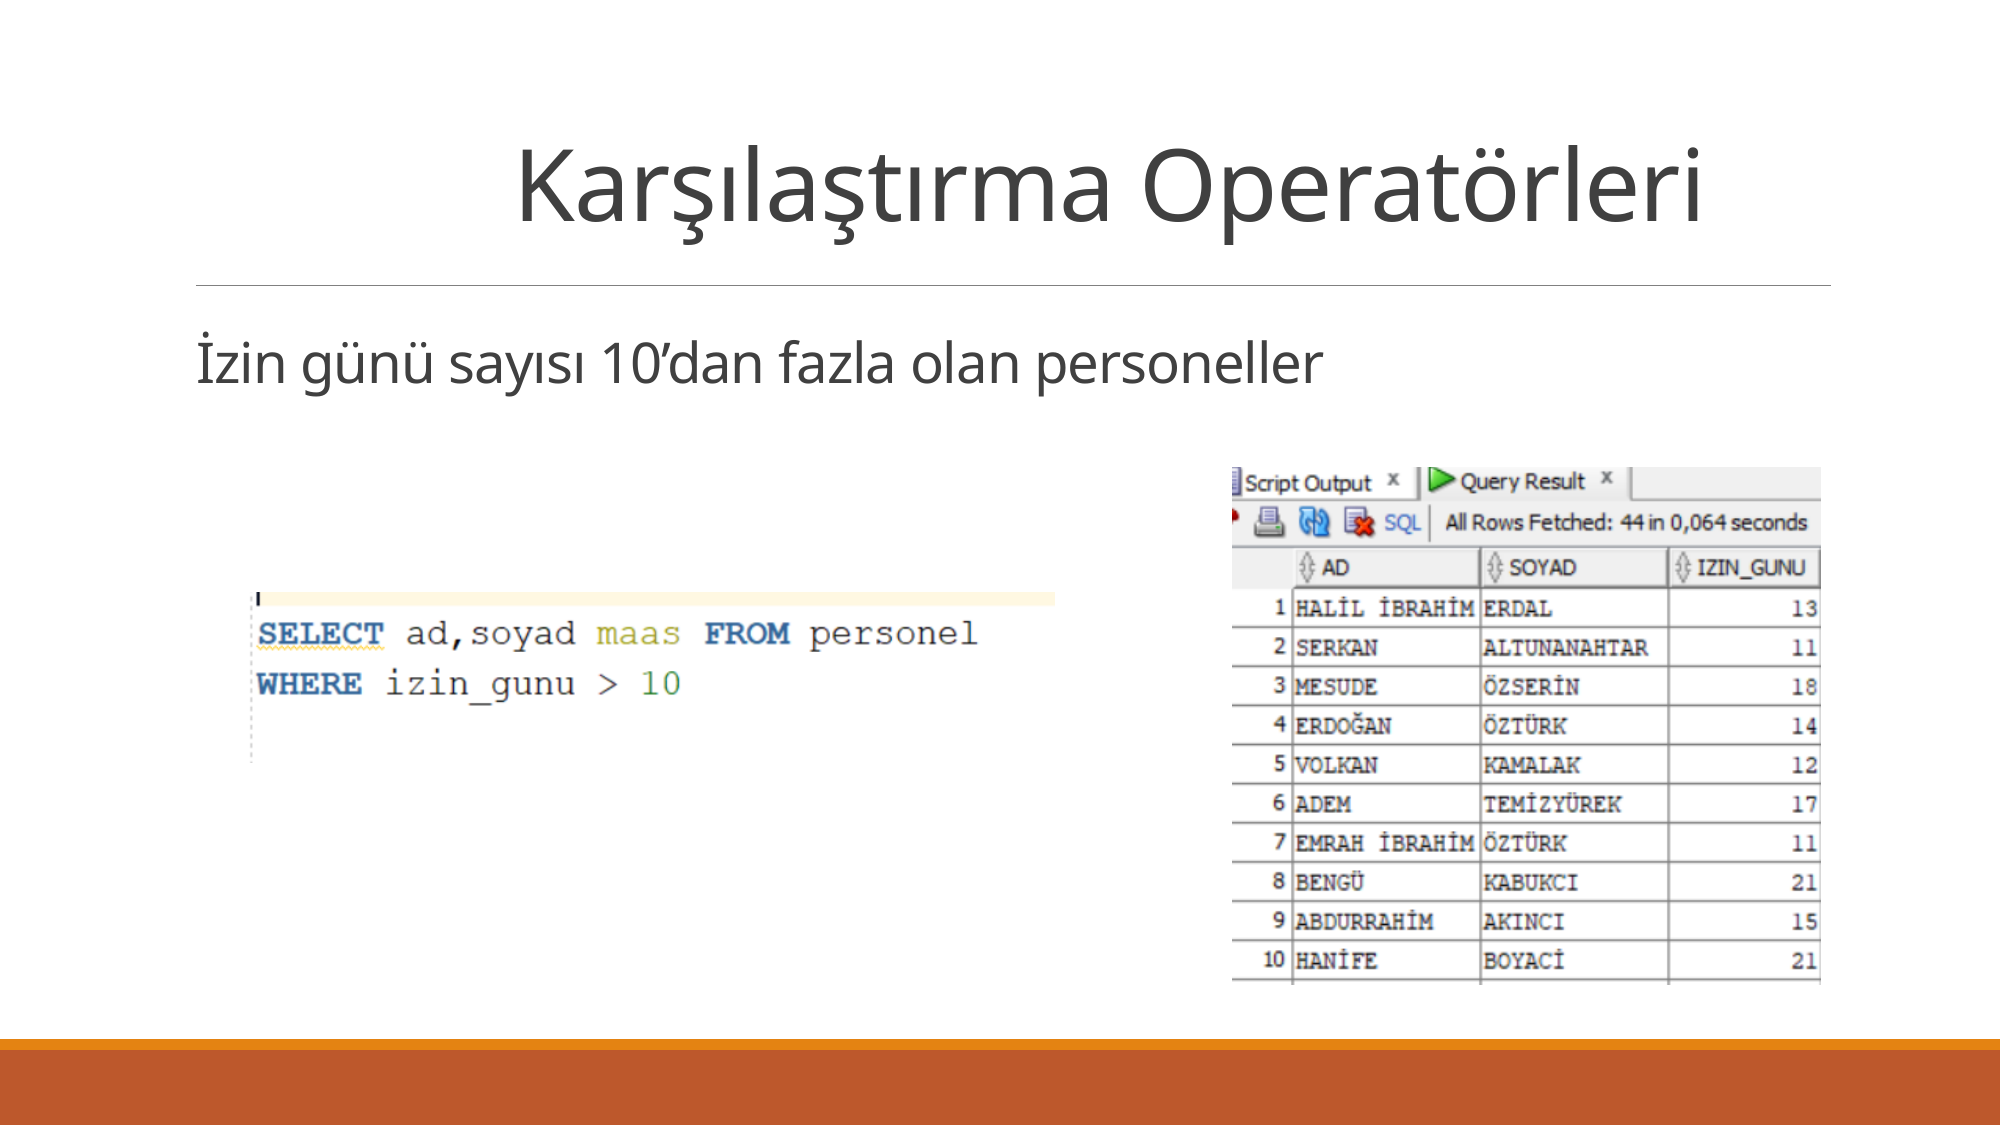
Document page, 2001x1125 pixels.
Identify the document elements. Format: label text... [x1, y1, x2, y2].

text_box İzin günü sayısı 10’dan fazla olan personeller [181, 284, 1832, 523]
picture [1231, 466, 1821, 985]
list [244, 591, 1056, 763]
title Karşılaştırma Operatörleri [173, 131, 1824, 370]
